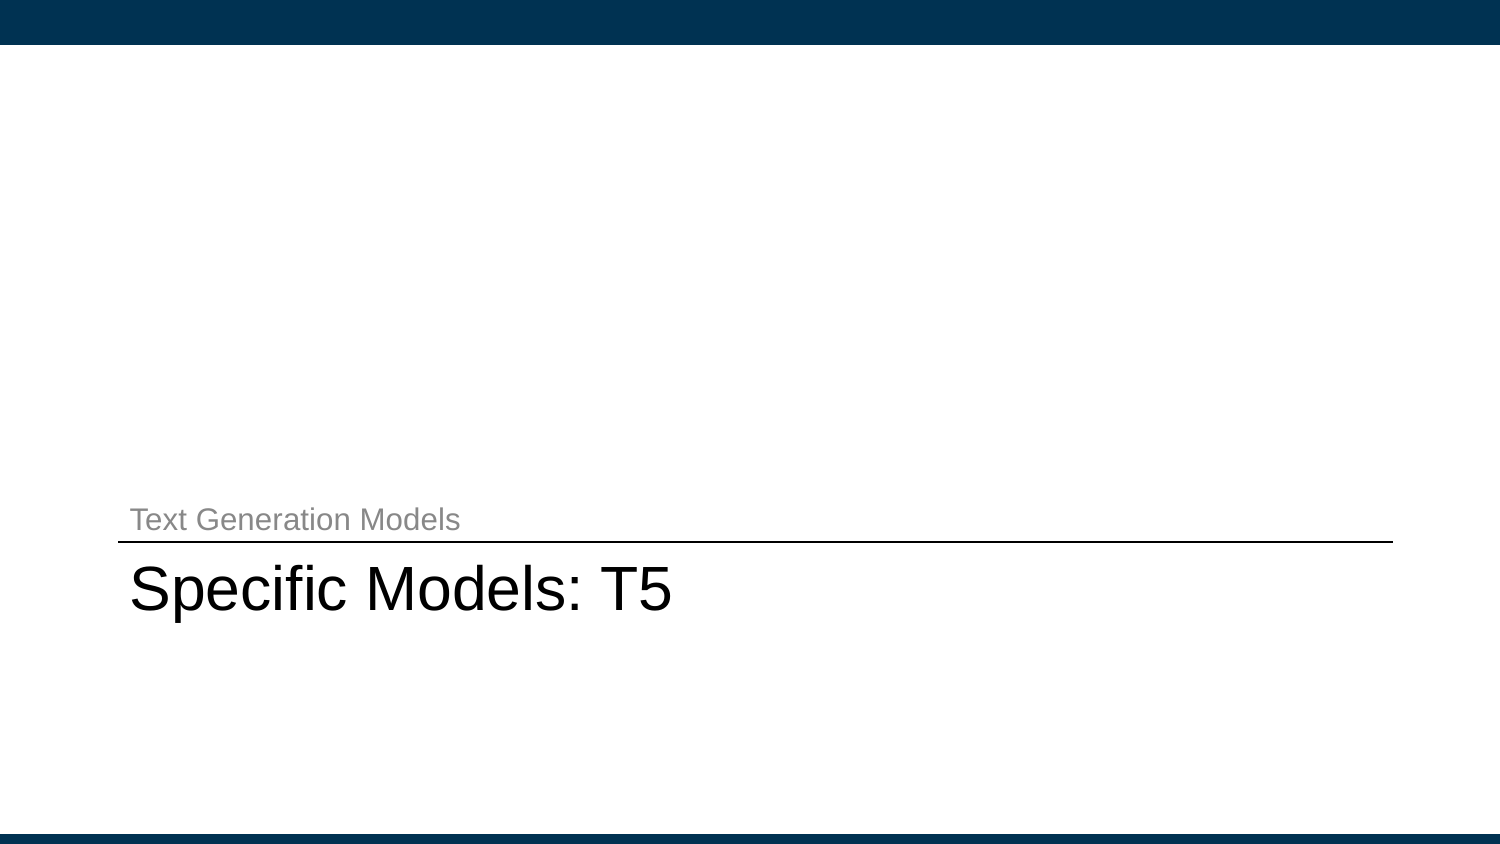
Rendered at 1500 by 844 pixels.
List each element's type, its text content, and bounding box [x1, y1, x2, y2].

list Text Generation Models [118, 357, 1394, 543]
title Specific Models: T5 [118, 543, 1394, 710]
